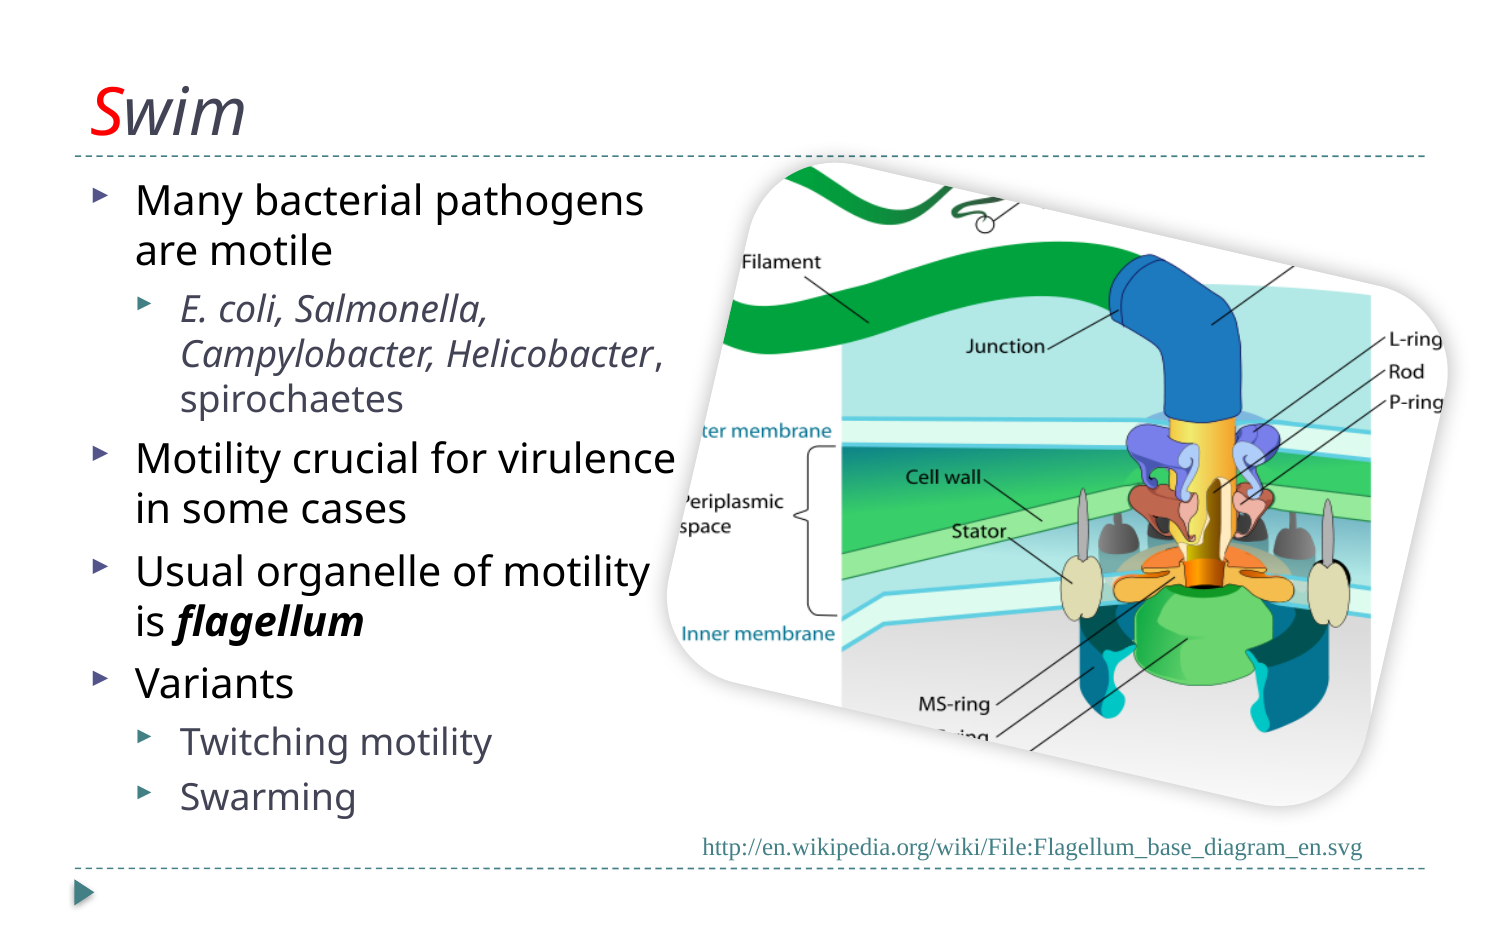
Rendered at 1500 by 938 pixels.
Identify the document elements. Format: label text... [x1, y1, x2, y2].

picture [666, 162, 1448, 806]
title Swim [74, 30, 1426, 157]
list Many bacterial pathogens are motile E. coli, Salmonella, Campylobacter, Helicobacter, spirochaetes Motility crucial for virulence in some cases Usual organelle of motility is flagellum Variants Twitching motility Swarming [74, 166, 701, 842]
text_box http://en.wikipedia.org/wiki/File:Flagellum_base_diagram_en.svg [687, 822, 1438, 868]
